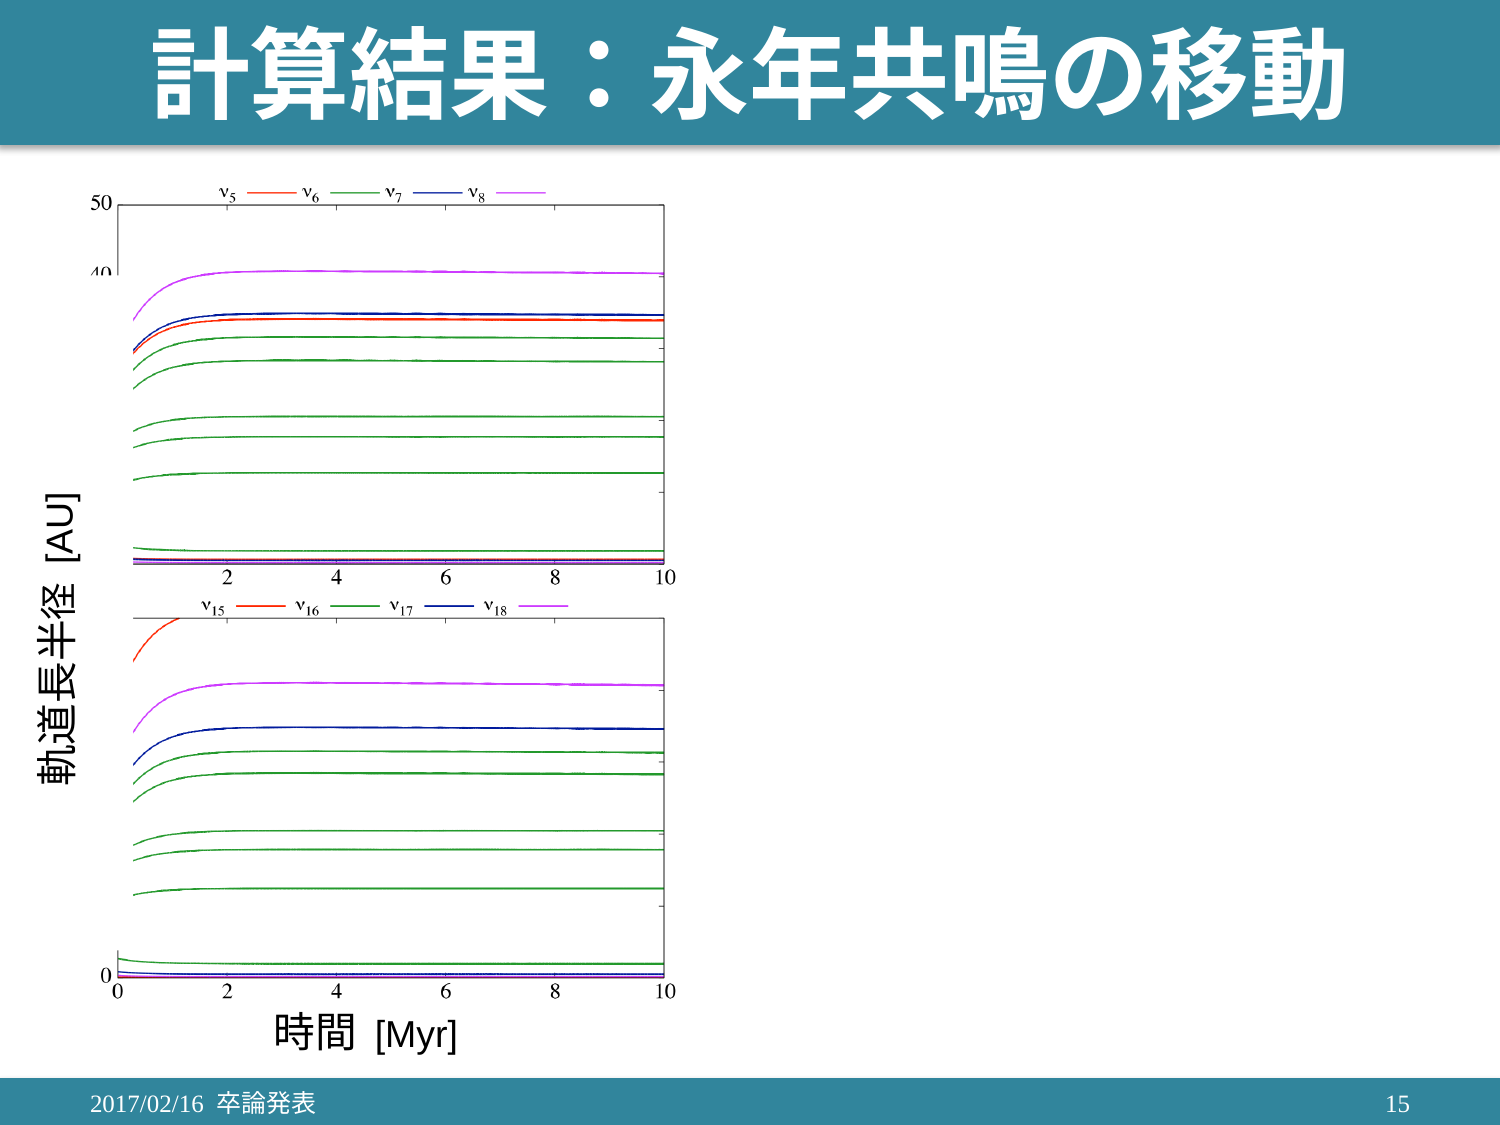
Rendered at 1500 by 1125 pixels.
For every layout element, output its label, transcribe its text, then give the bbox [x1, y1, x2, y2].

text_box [23, 173, 681, 1065]
slide_number 15 [1074, 1080, 1425, 1125]
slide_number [75, 1080, 425, 1125]
title 計算結果：永年共鳴の移動 [75, 0, 1425, 144]
